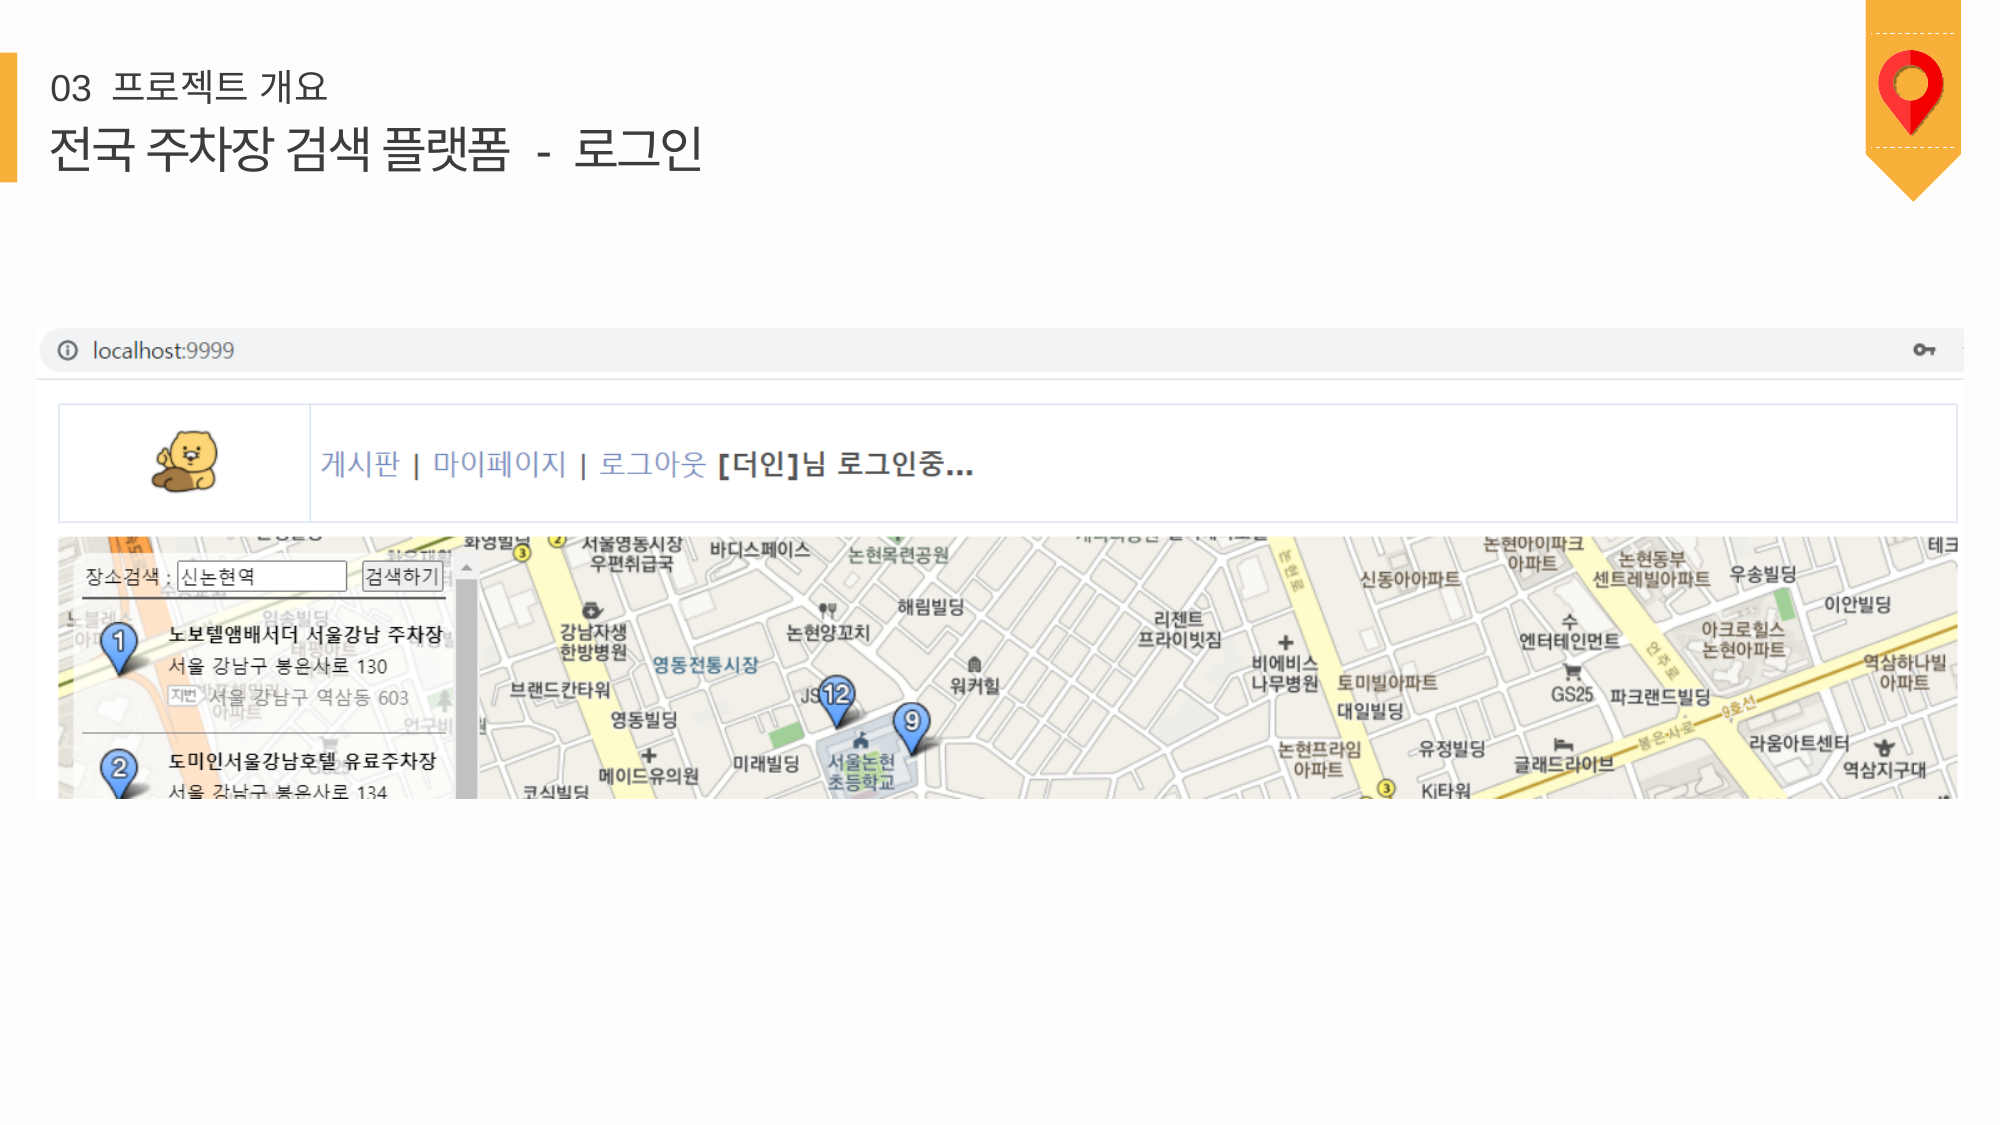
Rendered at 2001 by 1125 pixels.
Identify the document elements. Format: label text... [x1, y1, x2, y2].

picture [1867, 50, 1953, 136]
text_box 03 프로젝트 개요 [35, 56, 344, 110]
text_box 전국 주차장 검색 플랫폼 - 로그인 [33, 110, 732, 186]
text_box [0, 52, 18, 183]
picture [36, 326, 1964, 799]
text_box [1865, 0, 1961, 202]
